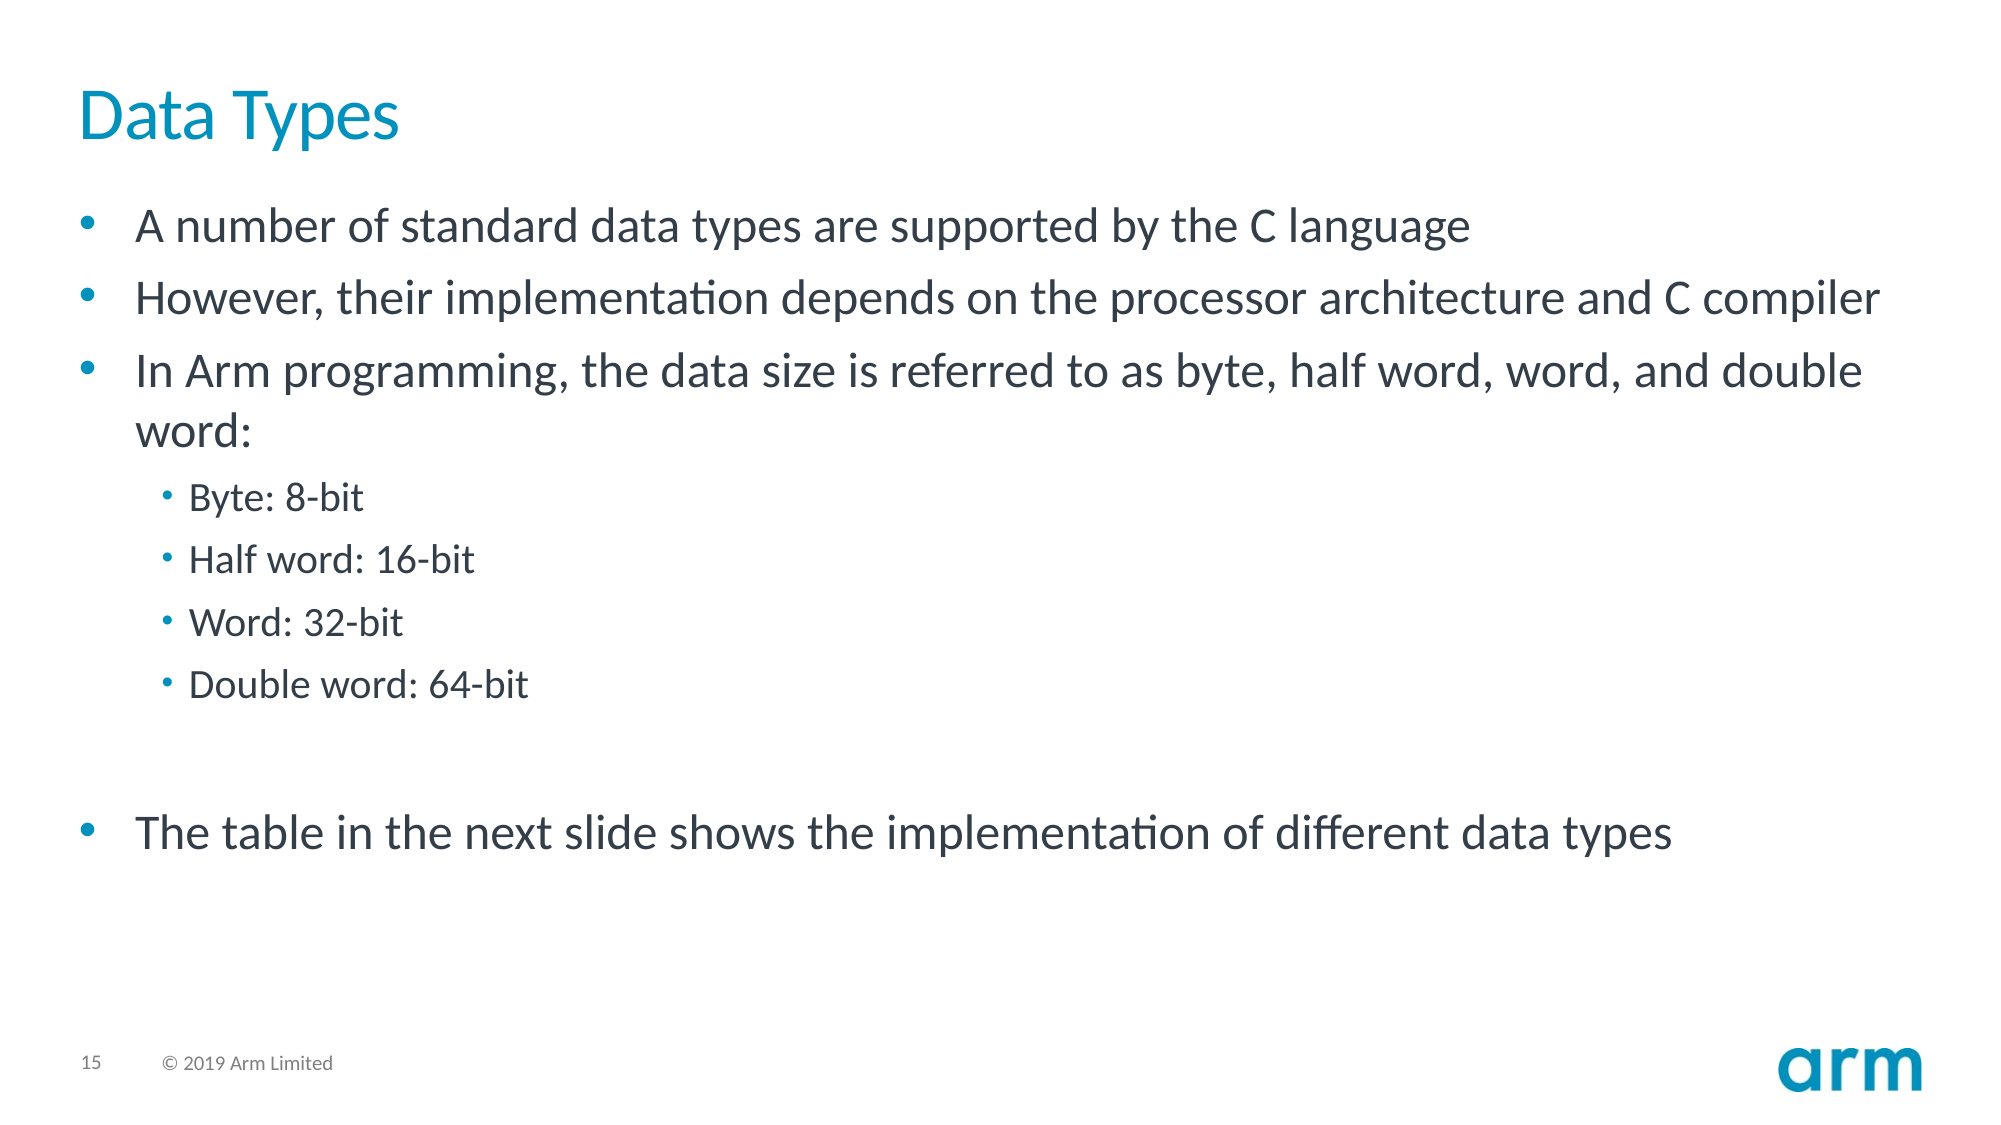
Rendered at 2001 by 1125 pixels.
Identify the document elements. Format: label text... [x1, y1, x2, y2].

picture [1778, 1048, 1794, 1067]
title Data Types [78, 78, 1922, 186]
picture [1911, 1048, 1922, 1062]
list A number of standard data types are supported by the C language However, their implementation depends on the processor architecture and C compiler In Arm programming, the data size is referred to as byte, half word, word, and double word: Byte: 8-bit Half word: 16-bit Word: 32-bit Double word: 64-bit The table in the next slide shows the implementation of different data types [78, 192, 1922, 1004]
picture [1778, 1072, 1794, 1092]
picture [1803, 1048, 1922, 1092]
picture [1889, 1048, 1903, 1053]
picture [1788, 1056, 1812, 1083]
